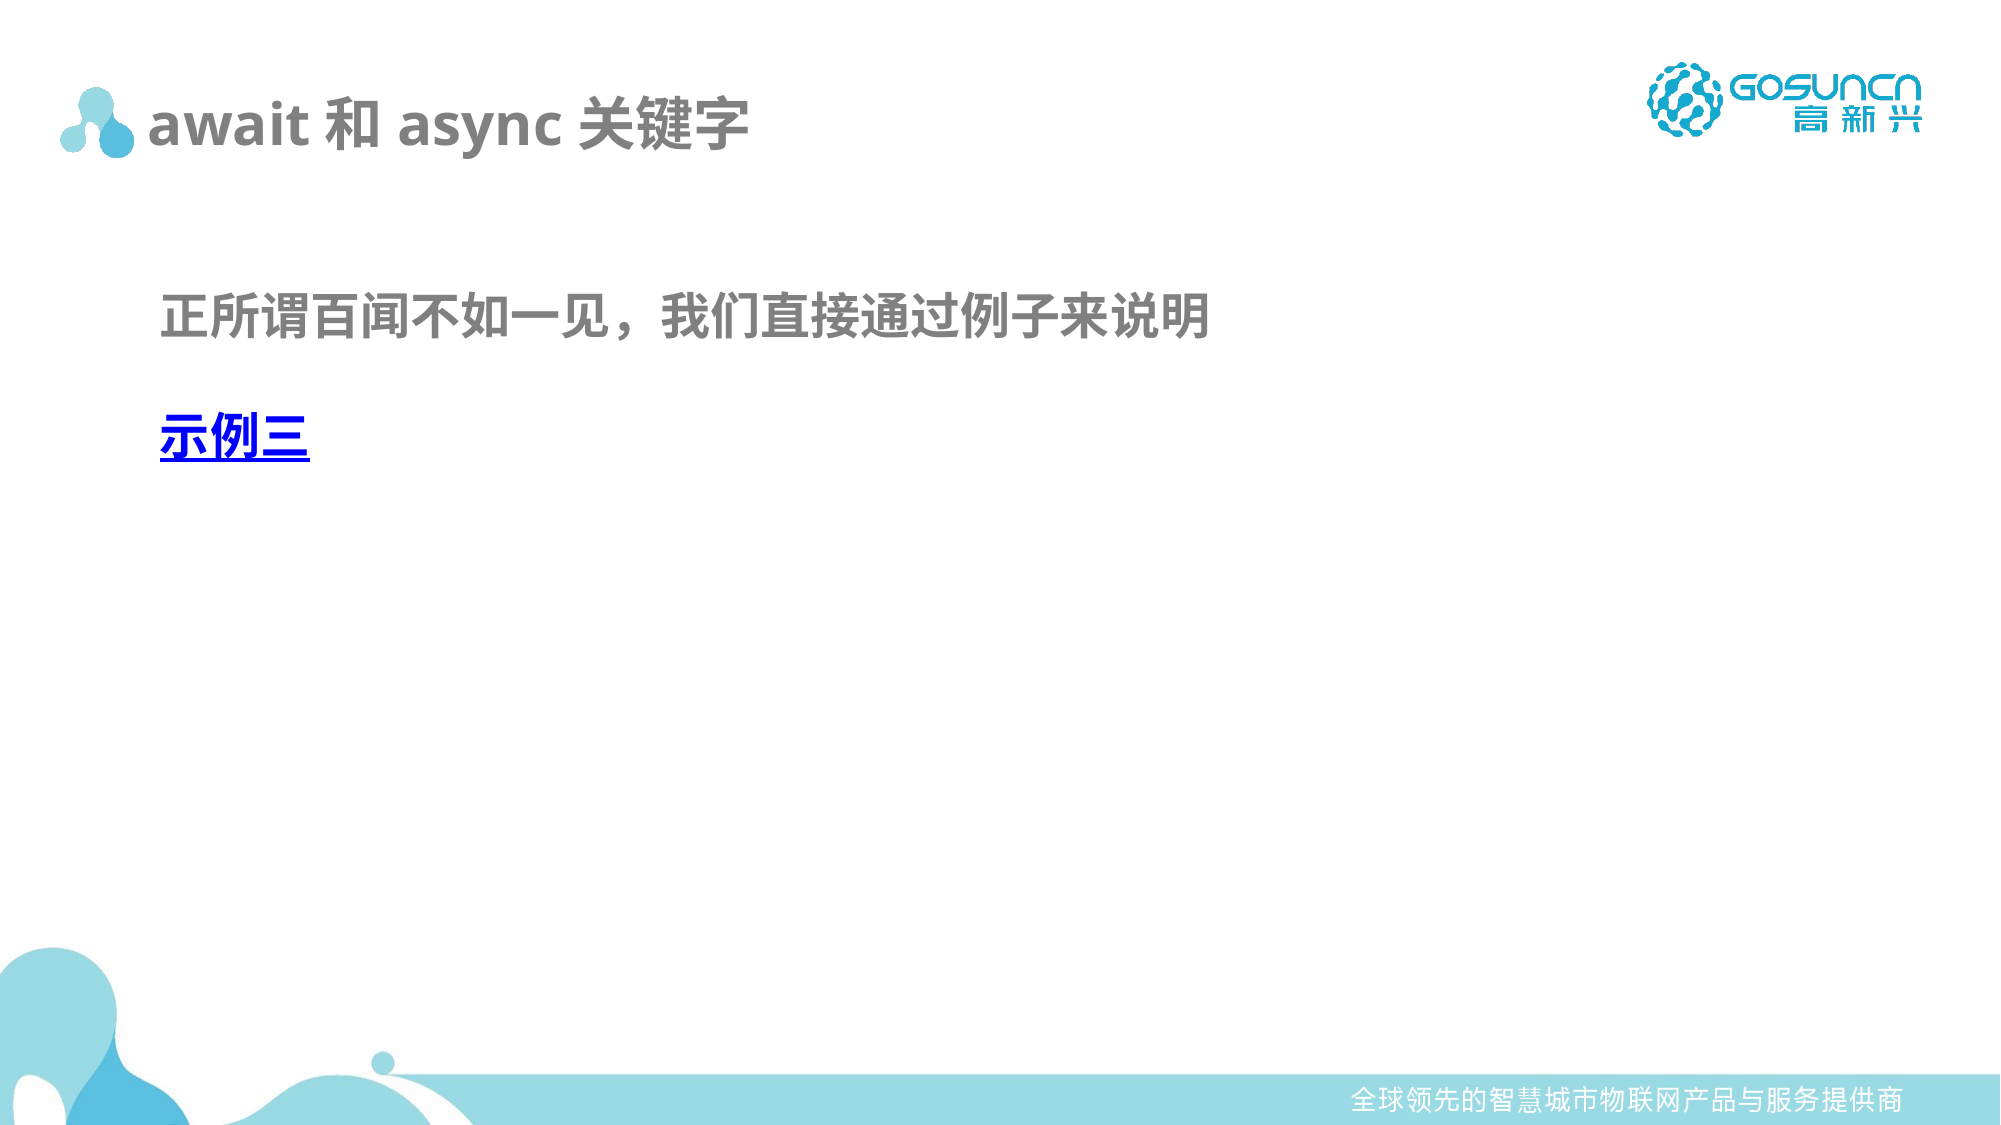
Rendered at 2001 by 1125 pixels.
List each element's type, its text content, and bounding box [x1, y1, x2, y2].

picture [0, 928, 2000, 1125]
picture [60, 87, 134, 158]
text_box 正所谓百闻不如一见，我们直接通过例子来说明 示例三 [152, 276, 1892, 485]
picture [1647, 62, 1922, 137]
text_box await和async关键字 [133, 79, 767, 165]
